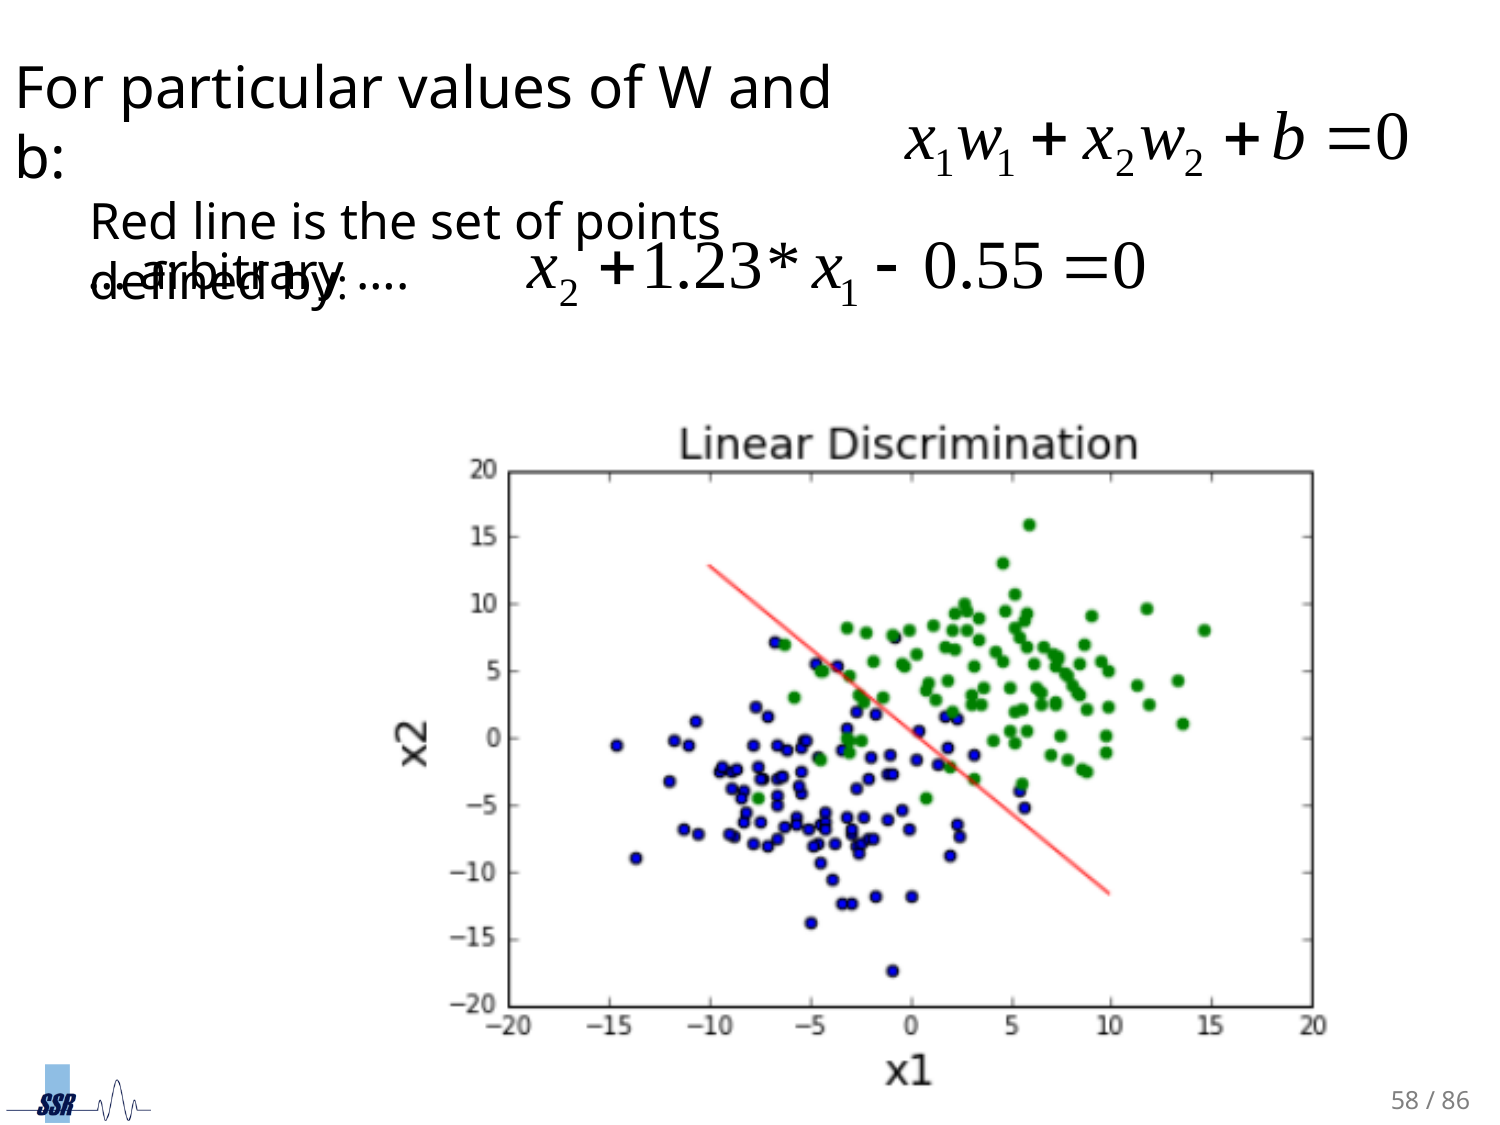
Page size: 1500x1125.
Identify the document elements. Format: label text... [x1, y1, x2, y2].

text_box … arbitrary …. [72, 231, 425, 307]
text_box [513, 219, 1157, 318]
picture [1, 1062, 151, 1125]
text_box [891, 89, 1424, 189]
picture [383, 406, 1387, 1123]
text_box For particular values of W and b: Red line is the set of points defined by: [0, 42, 886, 318]
